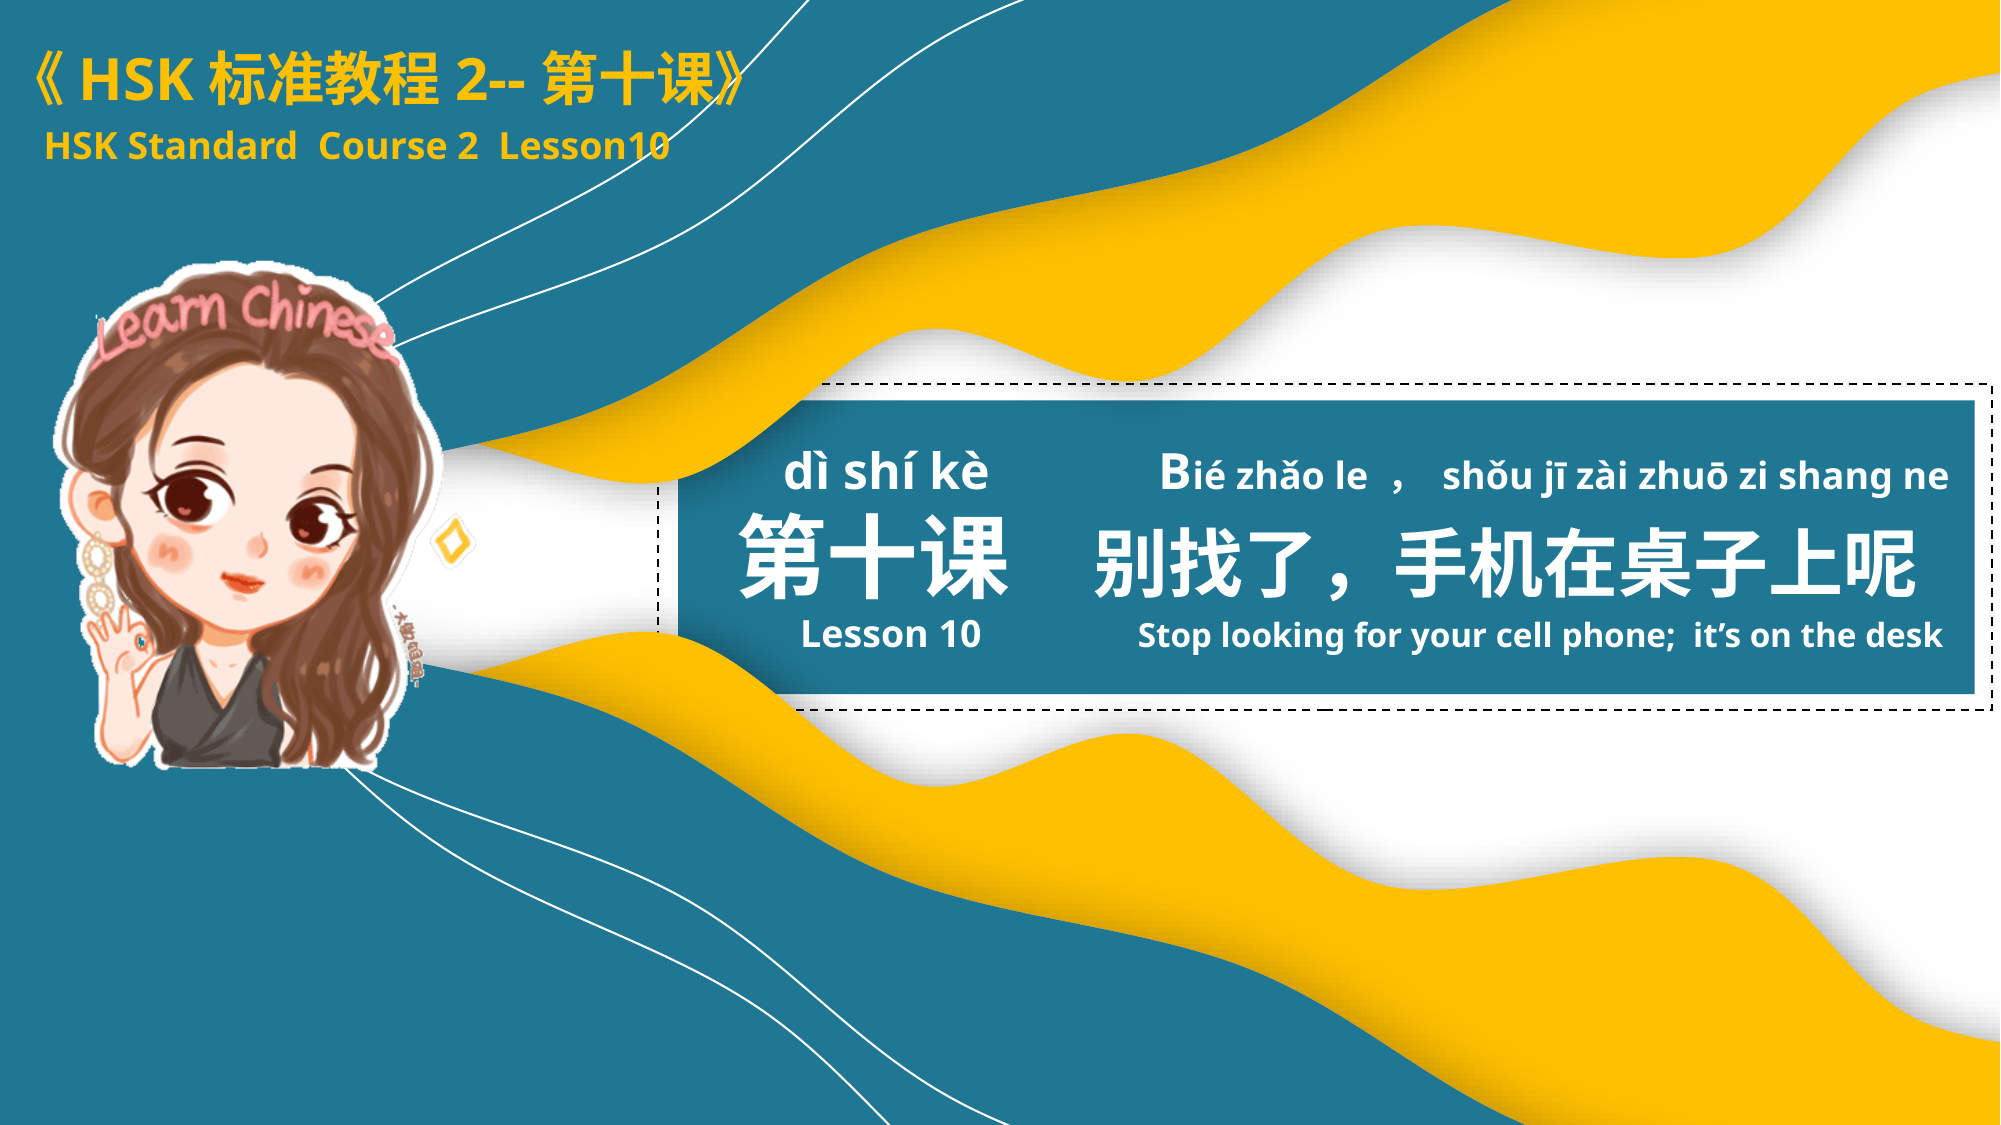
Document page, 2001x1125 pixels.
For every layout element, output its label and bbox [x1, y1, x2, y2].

text_box [657, 383, 1992, 711]
picture [0, 0, 2000, 1125]
